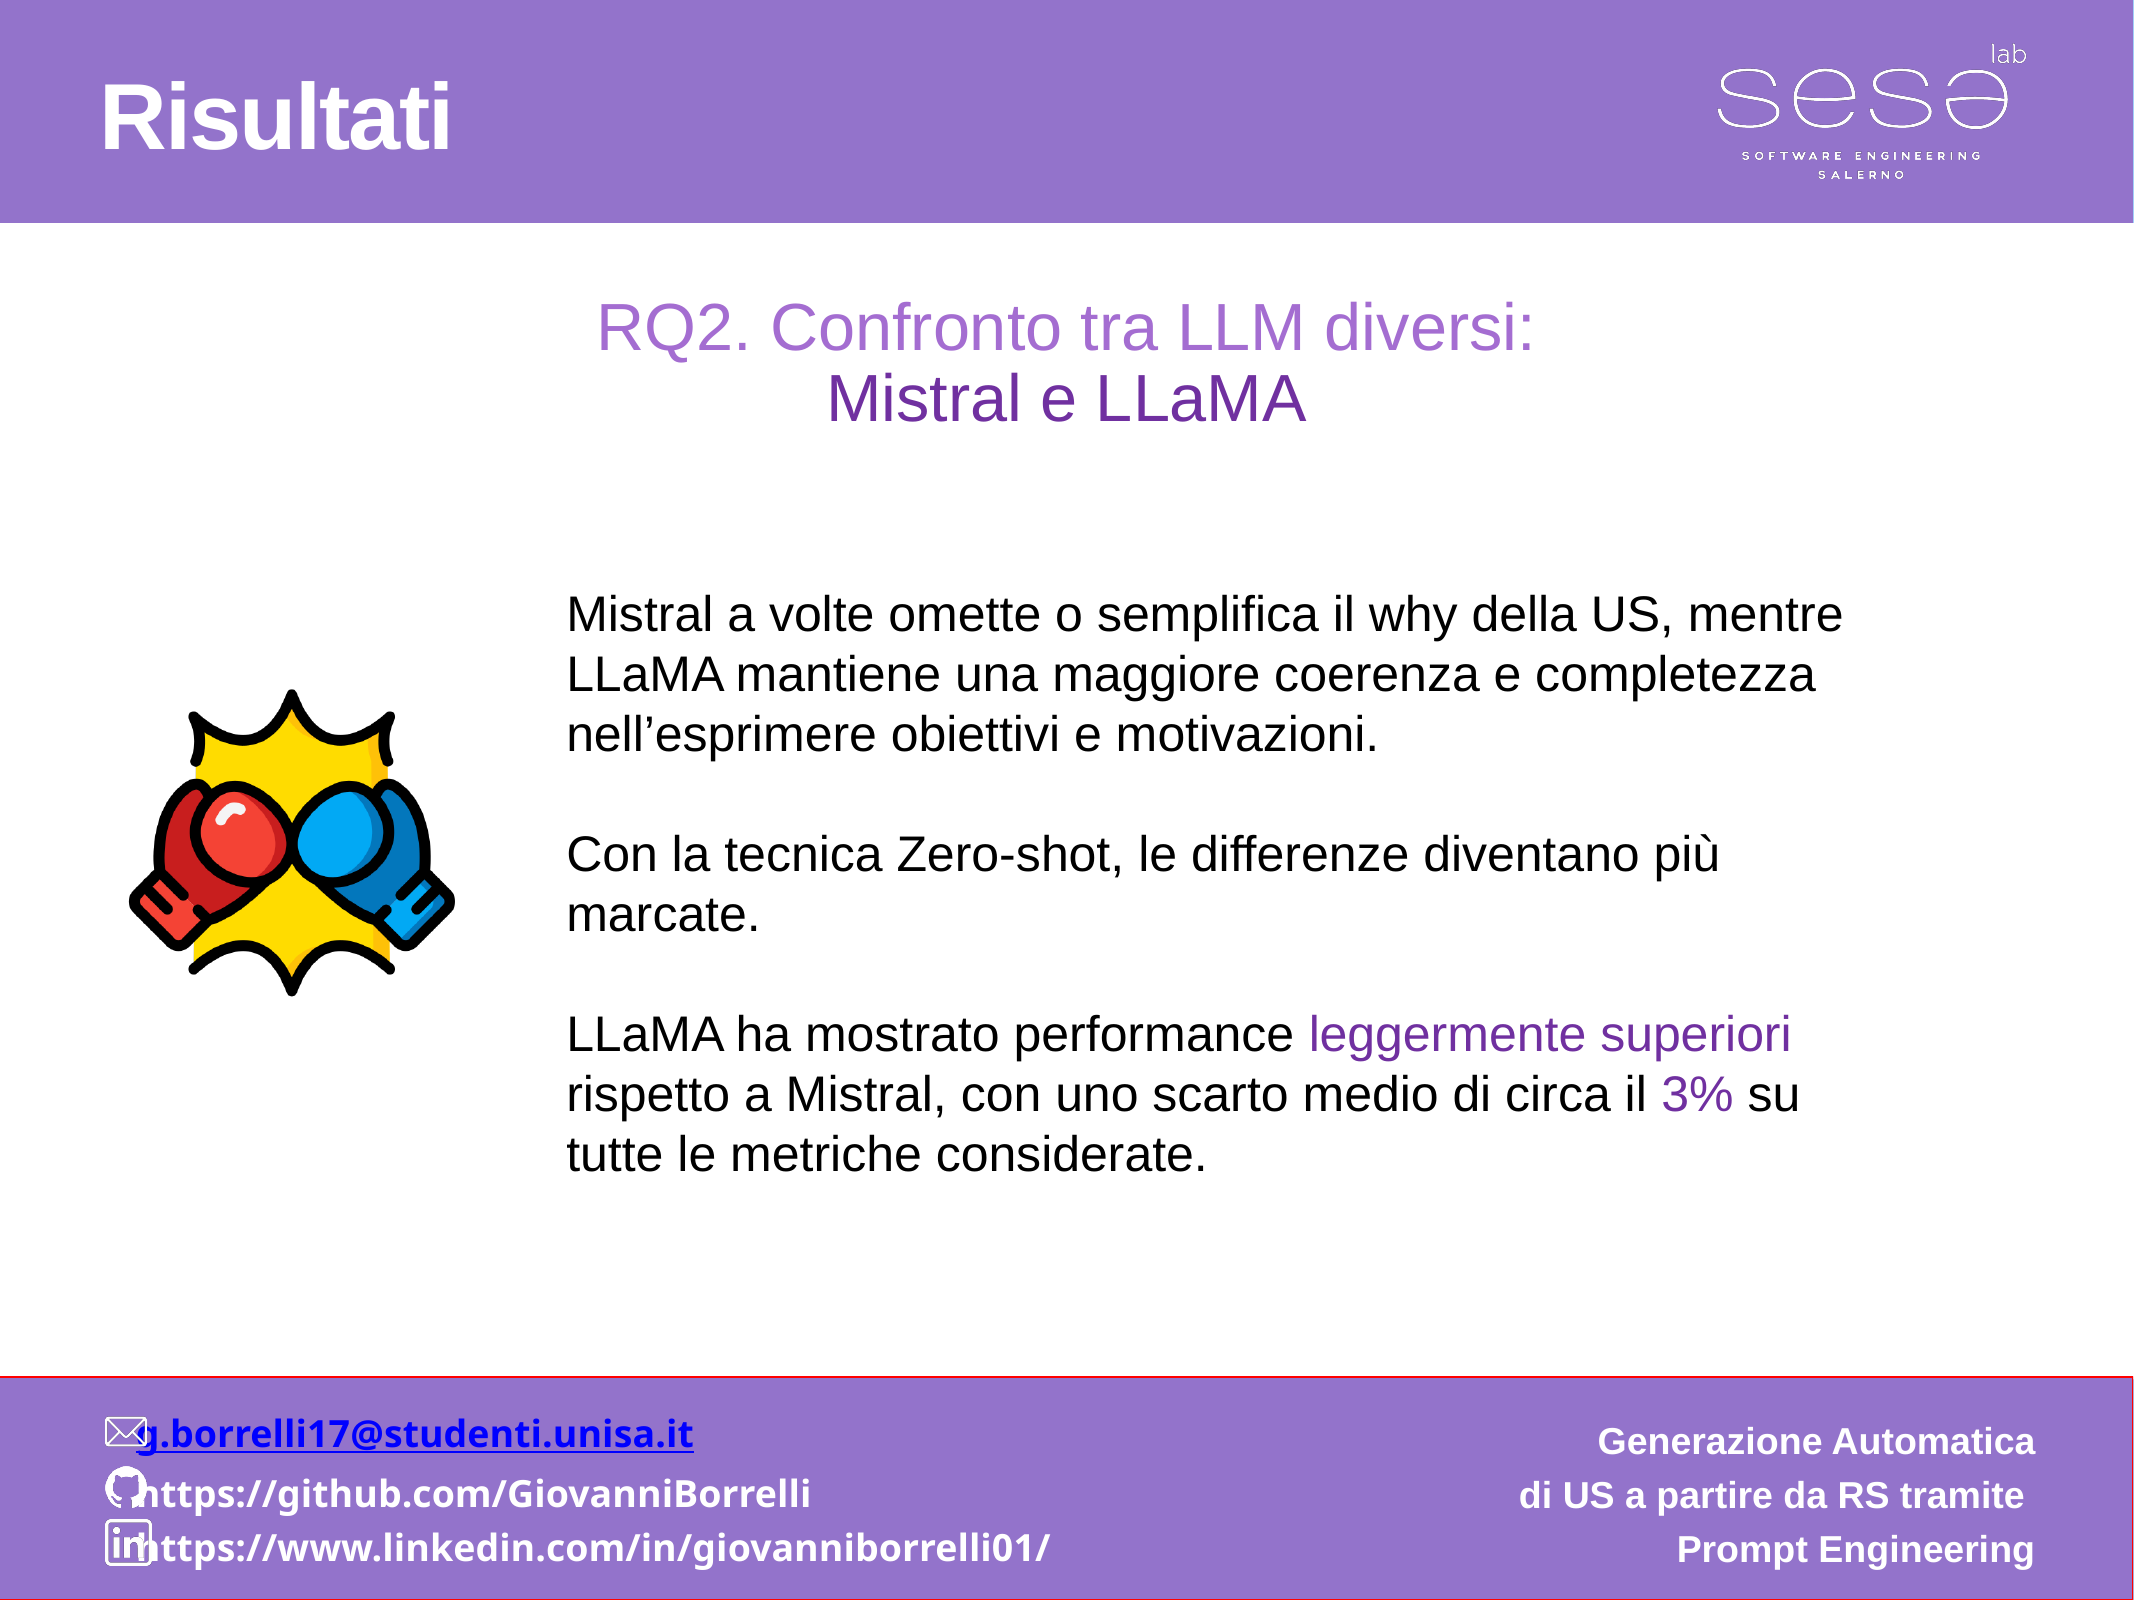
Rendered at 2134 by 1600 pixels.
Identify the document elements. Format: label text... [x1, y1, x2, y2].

text_box Risultati [91, 69, 1681, 177]
text_box [0, 1377, 2134, 1600]
text_box Mistral a volte omette o semplifica il why della US, mentre LLaMA mantiene una maggiore coerenza e completezza nell’esprimere obiettivi e motivazioni. Con la tecnica Zero-shot, le differenze diventano più marcate. LLaMA ha mostrato performance leggermente superiori rispetto a Mistral, con uno scarto medio di circa il 3% su tutte le metriche considerate. [551, 574, 1880, 1190]
text_box g.borrelli17@studenti.unisa.it https://github.com/GiovanniBorrelli https://www.linkedin.com/in/giovanniborrelli01/ [127, 1391, 1060, 1578]
picture [104, 1466, 148, 1511]
picture [127, 681, 455, 1008]
text_box RQ2. Confronto tra LLM diversi: Mistral e LLaMA [255, 284, 1879, 445]
picture [104, 1410, 148, 1455]
text_box Generazione Automatica di US a partire da RS tramite Prompt Engineering [1137, 1399, 2044, 1578]
picture [104, 1519, 152, 1568]
text_box [0, 0, 2134, 223]
picture [1681, 24, 2045, 200]
